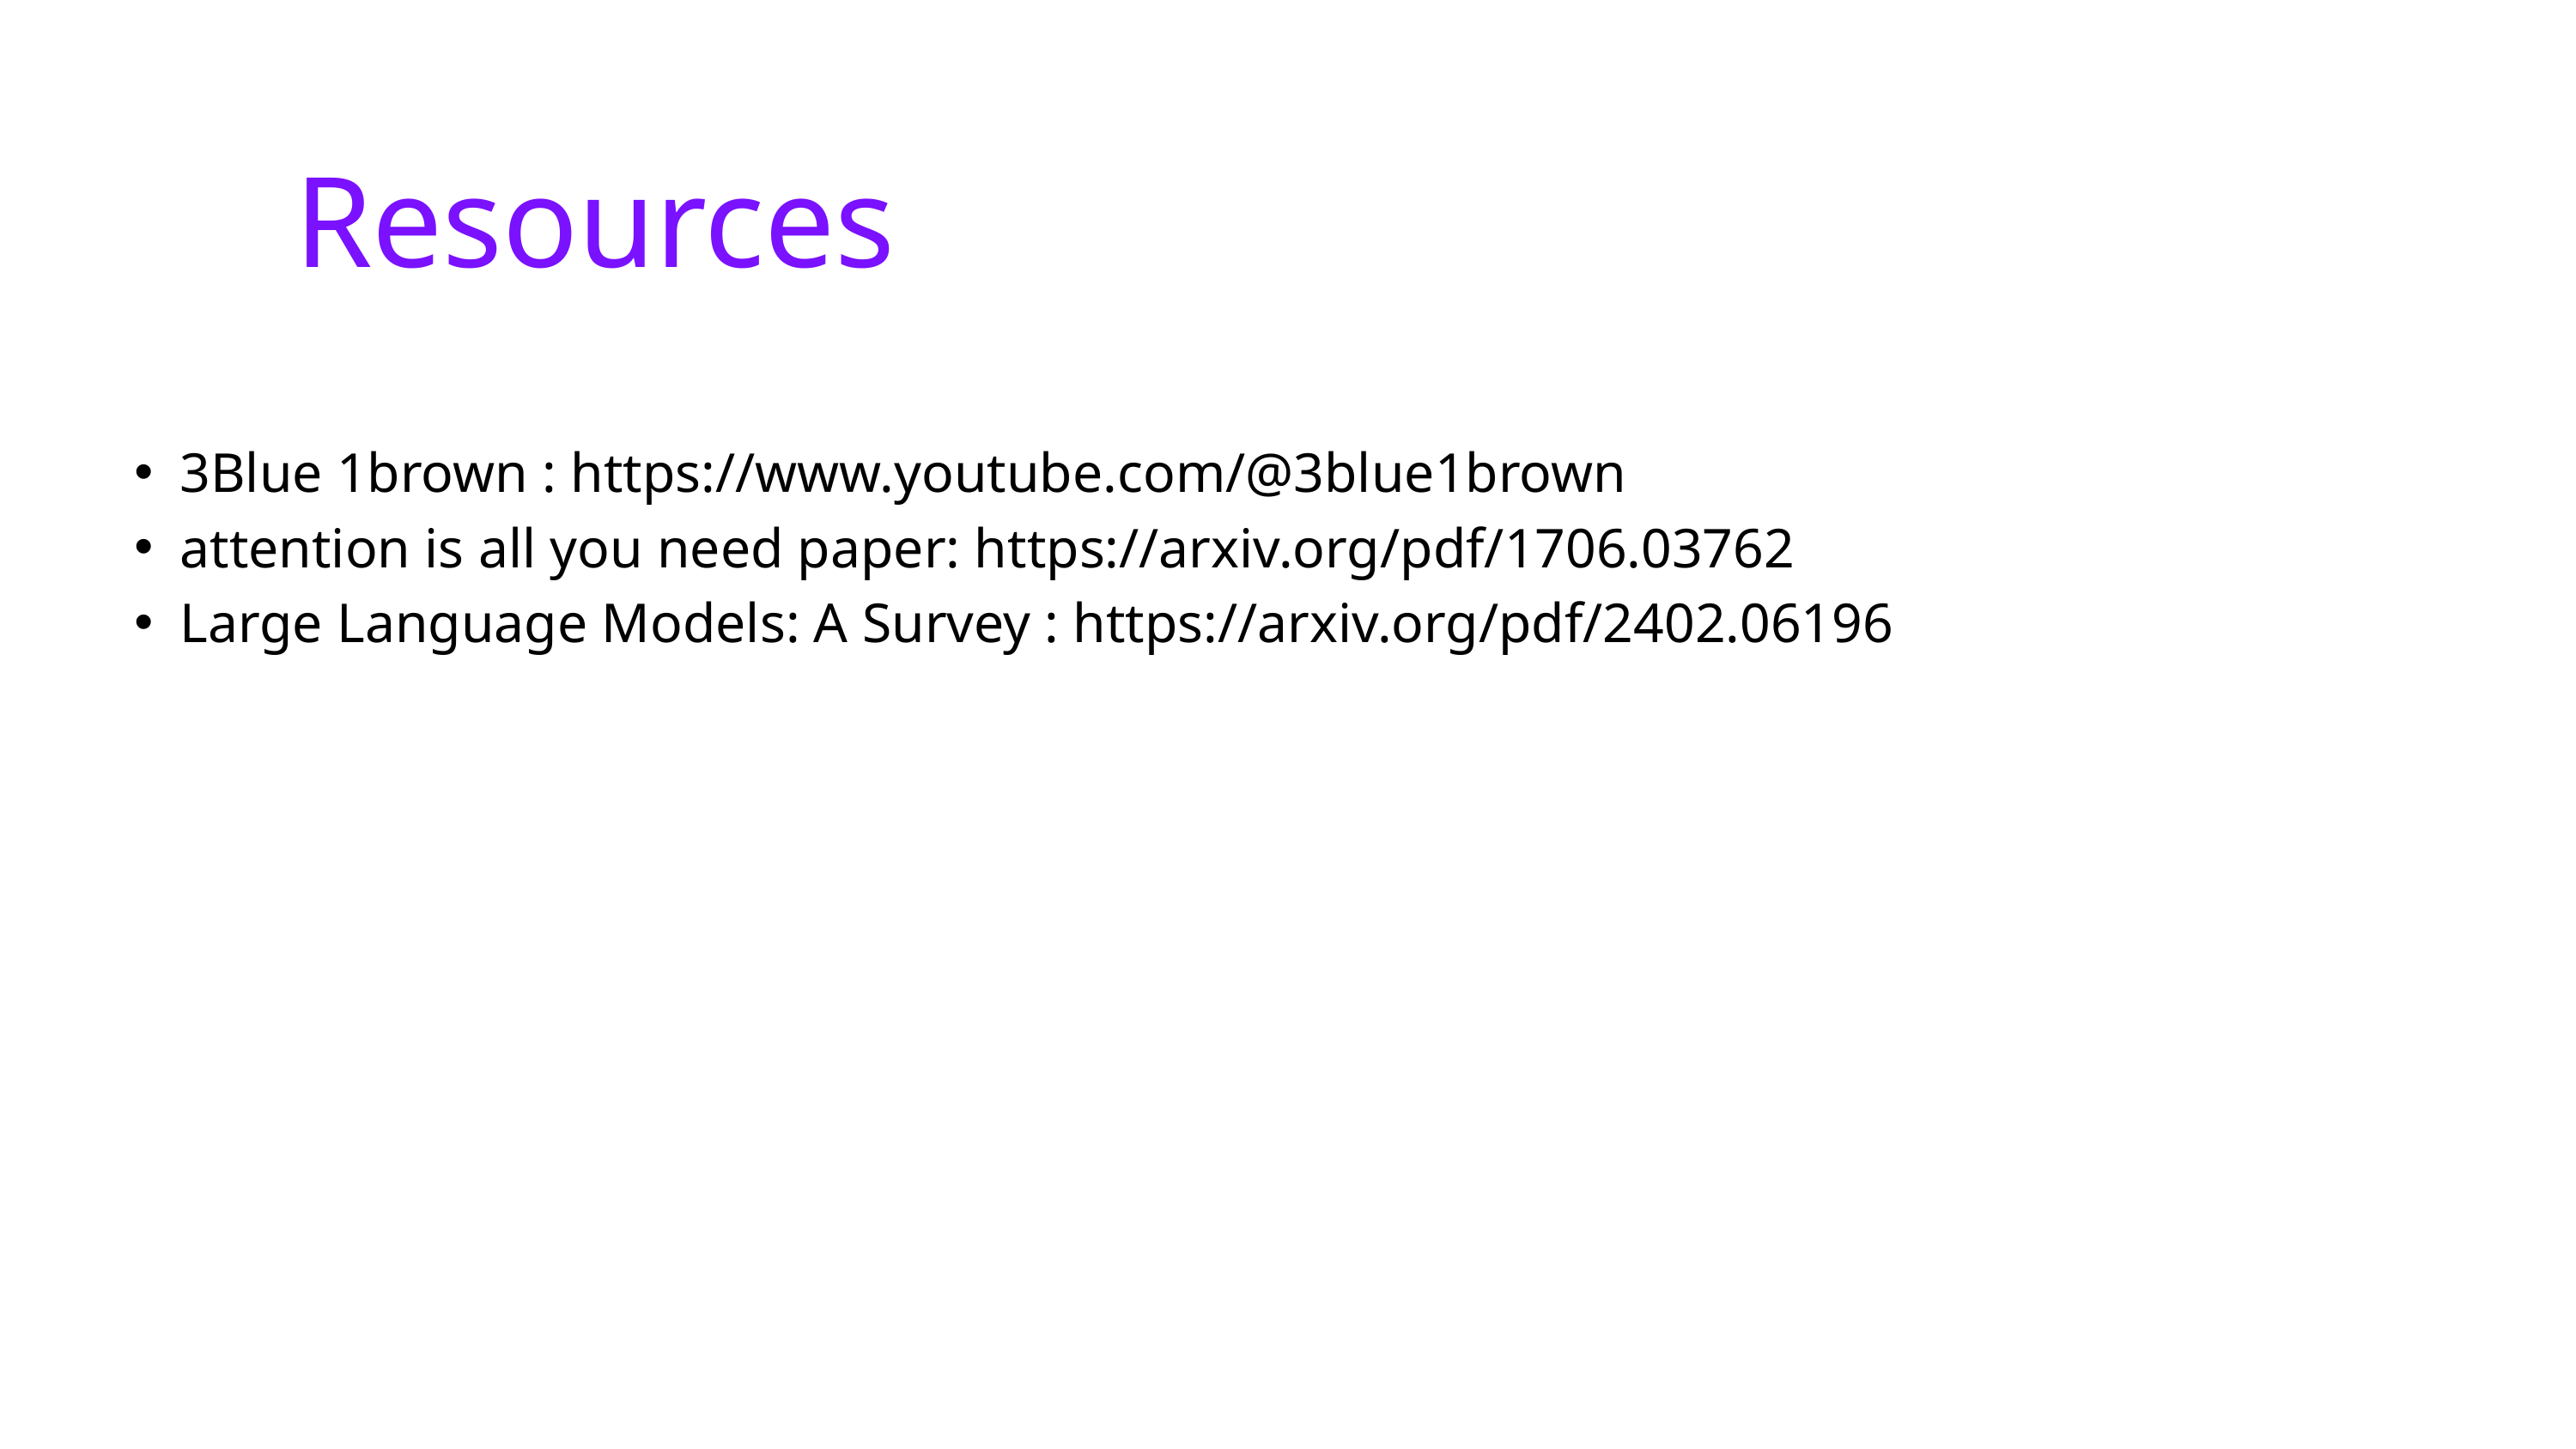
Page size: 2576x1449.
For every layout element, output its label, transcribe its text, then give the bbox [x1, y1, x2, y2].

text_box Resources [0, 142, 1438, 293]
text_box 3Blue 1brown : https://www.youtube.com/@3blue1brown attention is all you need paper: https://arxiv.org/pdf/1706.03762 Large Language Models: A Survey : https://arxiv.org/pdf/2402.06196 [88, 427, 2488, 654]
